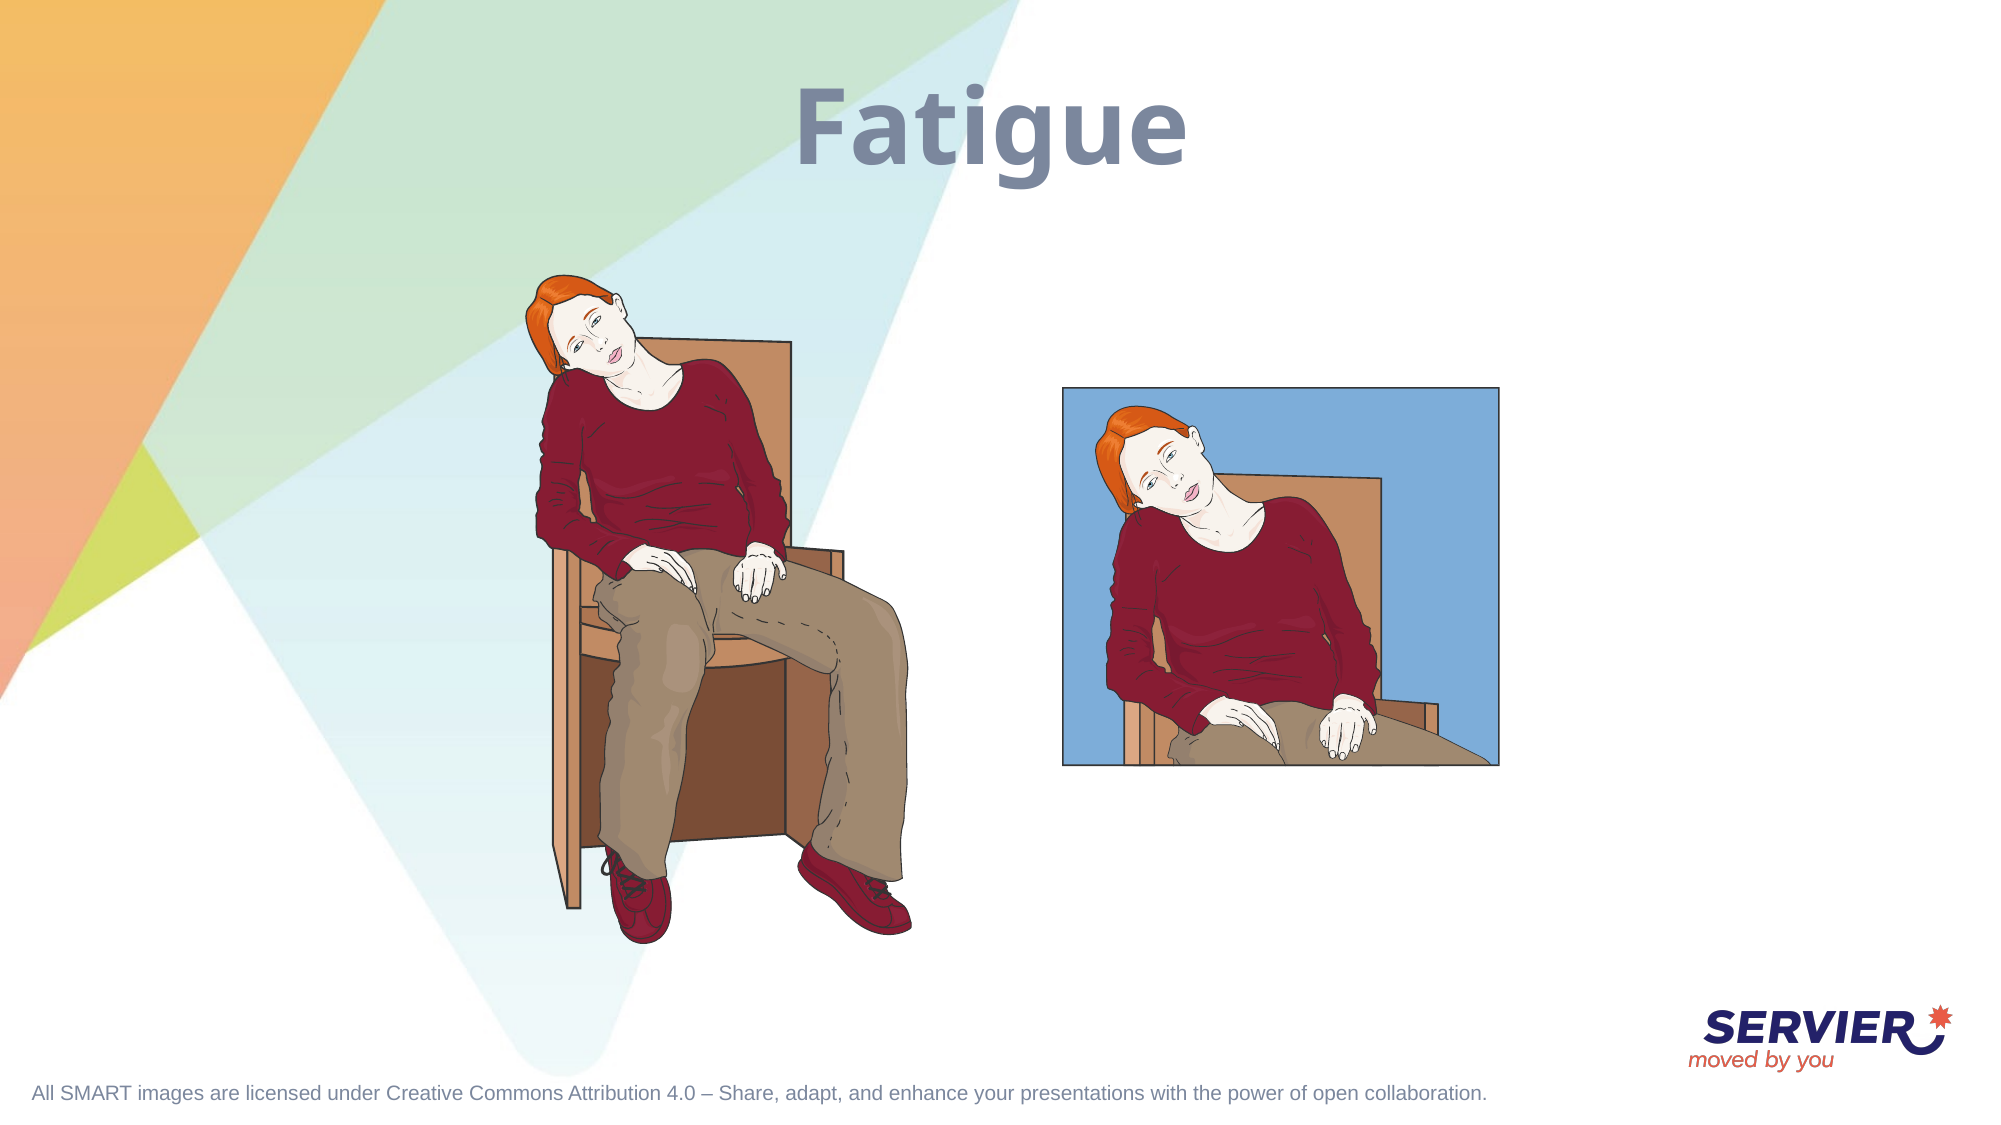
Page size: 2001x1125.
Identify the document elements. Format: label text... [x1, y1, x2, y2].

title Fatigue [55, 12, 1927, 232]
picture [0, 0, 2001, 1125]
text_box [524, 274, 912, 945]
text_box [1061, 386, 1500, 767]
